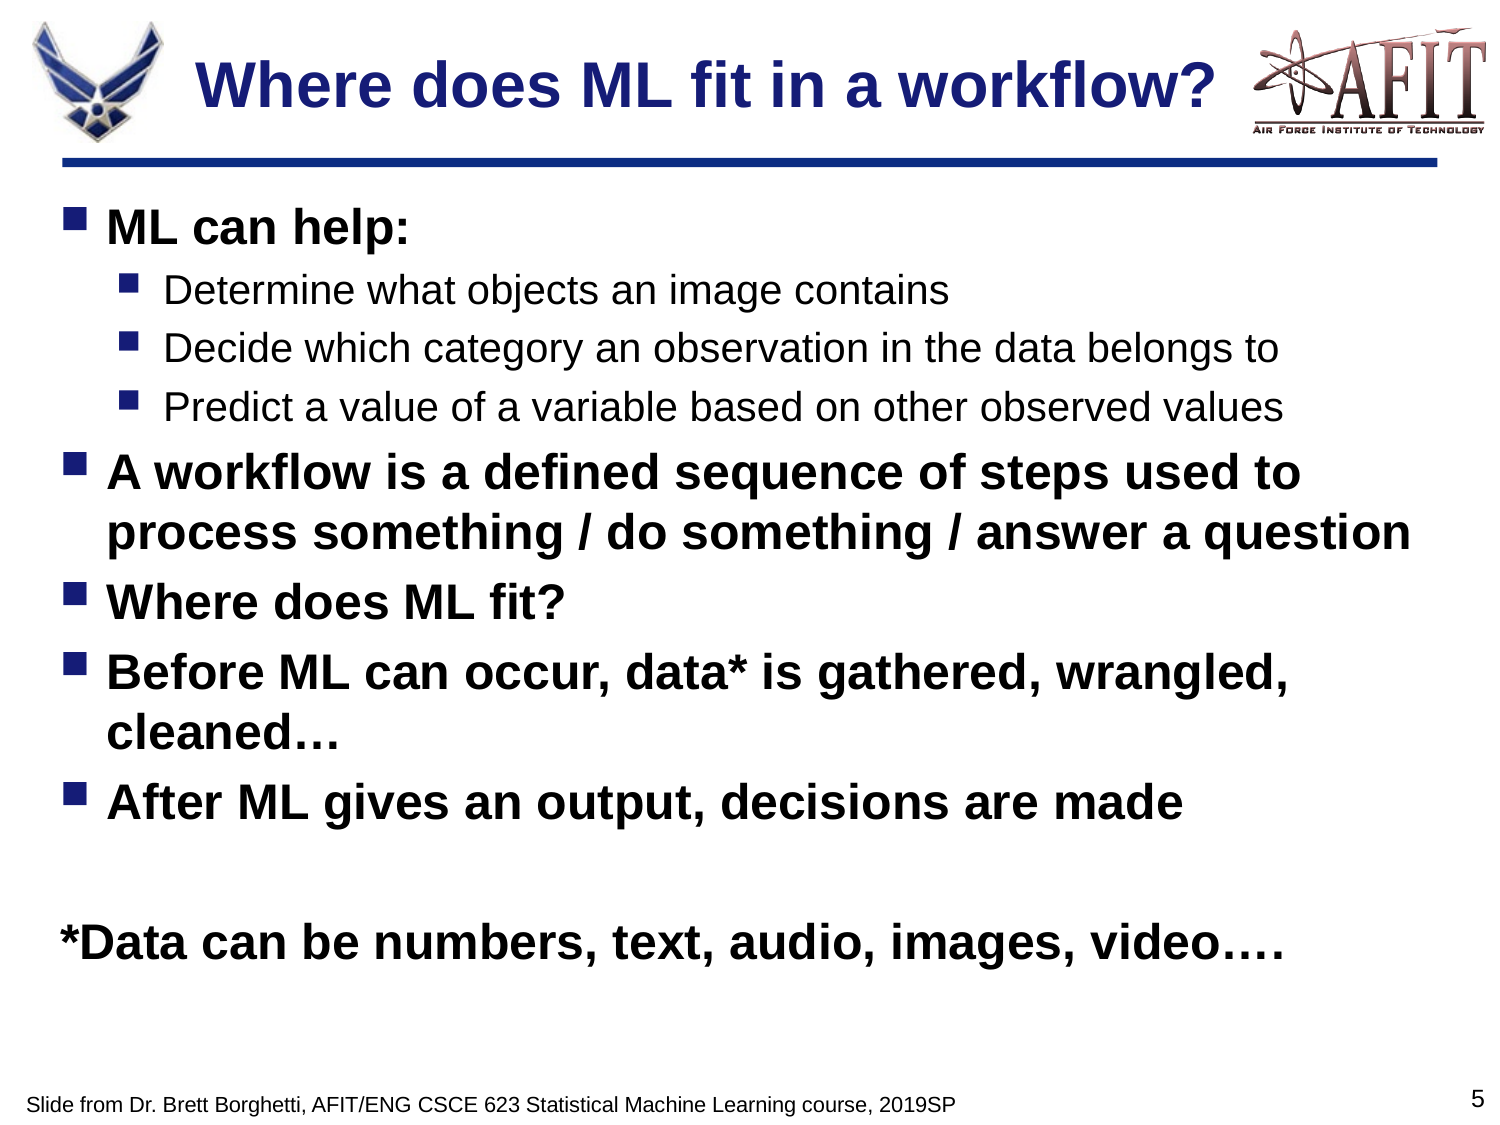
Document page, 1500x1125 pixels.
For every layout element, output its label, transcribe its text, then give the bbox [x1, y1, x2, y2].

text_box Slide from Dr. Brett Borghetti, AFIT/ENG CSCE 623 Statistical Machine Learning course, 2019SP [11, 1083, 973, 1125]
picture [32, 21, 164, 143]
list ML can help: Determine what objects an image contains Decide which category an observation in the data belongs to Predict a value of a variable based on other observed values A workflow is a defined sequence of steps used to process something / do something / answer a question Where does ML fit? Before ML can occur, data* is gathered, wrangled, cleaned… After ML gives an output, decisions are made *Data can be numbers, text, audio, images, video…. [44, 186, 1430, 897]
title Where does ML fit in a workflow? [179, 24, 1236, 139]
slide_number [1310, 1070, 1498, 1121]
